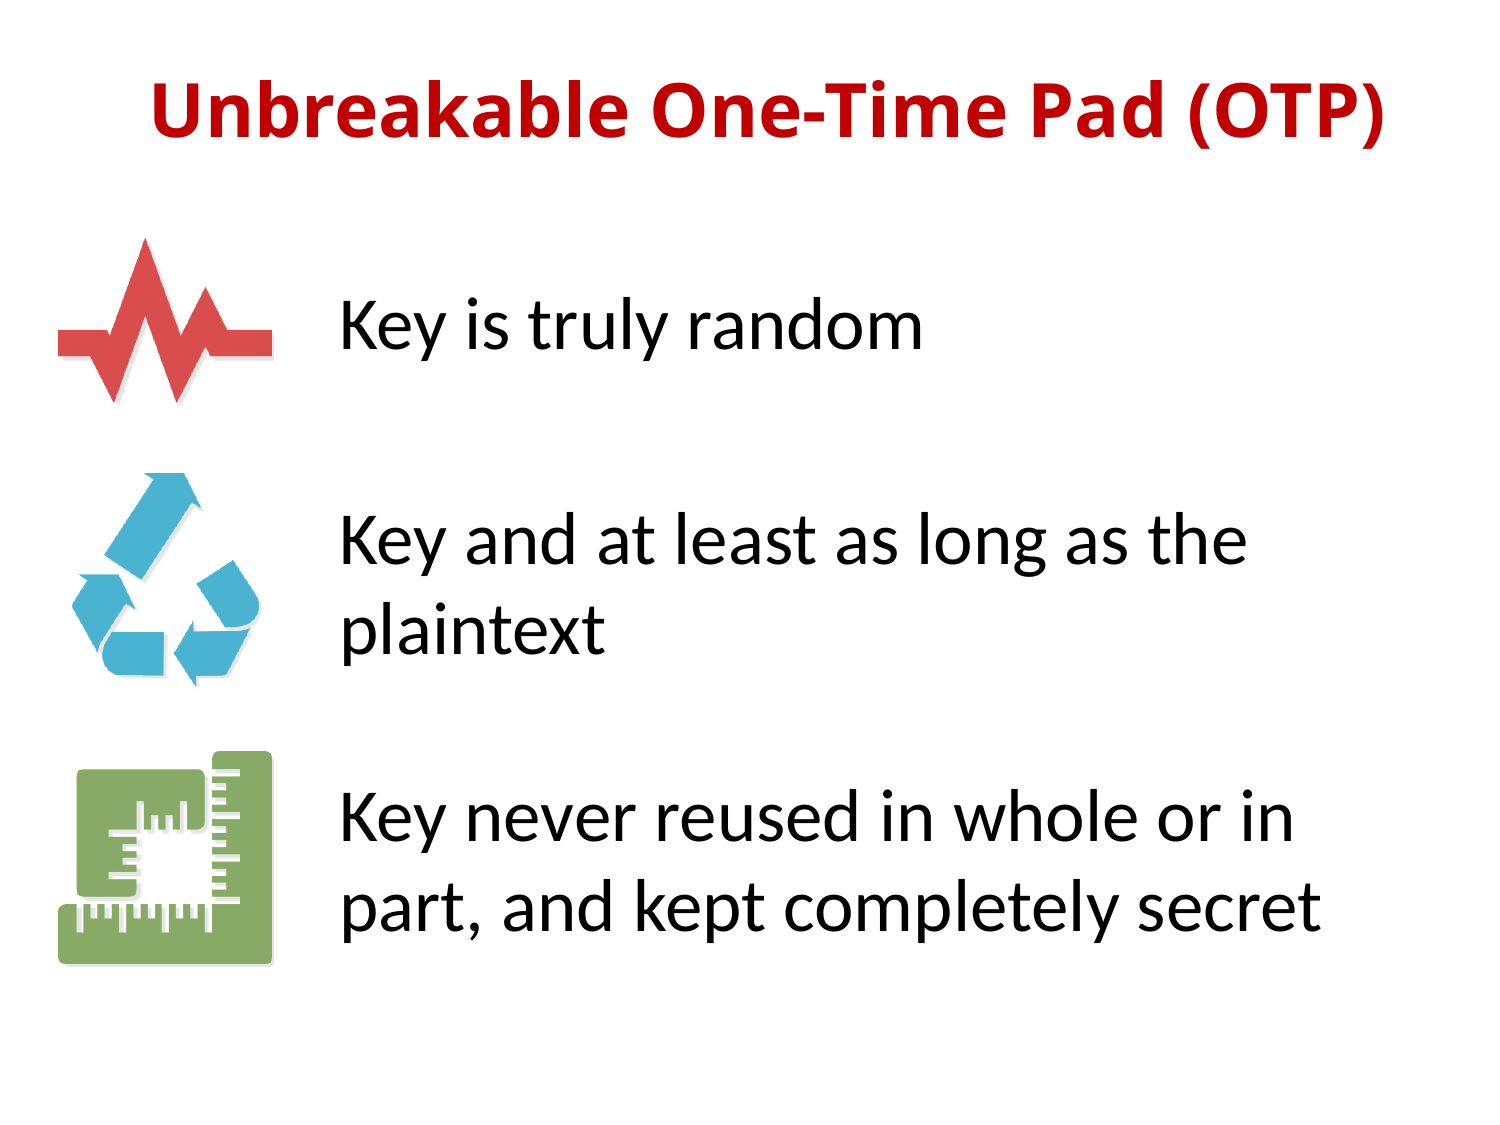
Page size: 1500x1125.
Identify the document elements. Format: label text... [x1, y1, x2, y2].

text_box Key is truly random [324, 267, 1471, 372]
picture [58, 237, 272, 404]
picture [58, 751, 272, 965]
text_box Key and at least as long as the plaintext [324, 481, 1471, 677]
picture [72, 473, 259, 687]
text_box Unbreakable One-Time Pad (OTP) [112, 54, 1424, 160]
text_box Key never reused in whole or in part, and kept completely secret [324, 759, 1471, 954]
